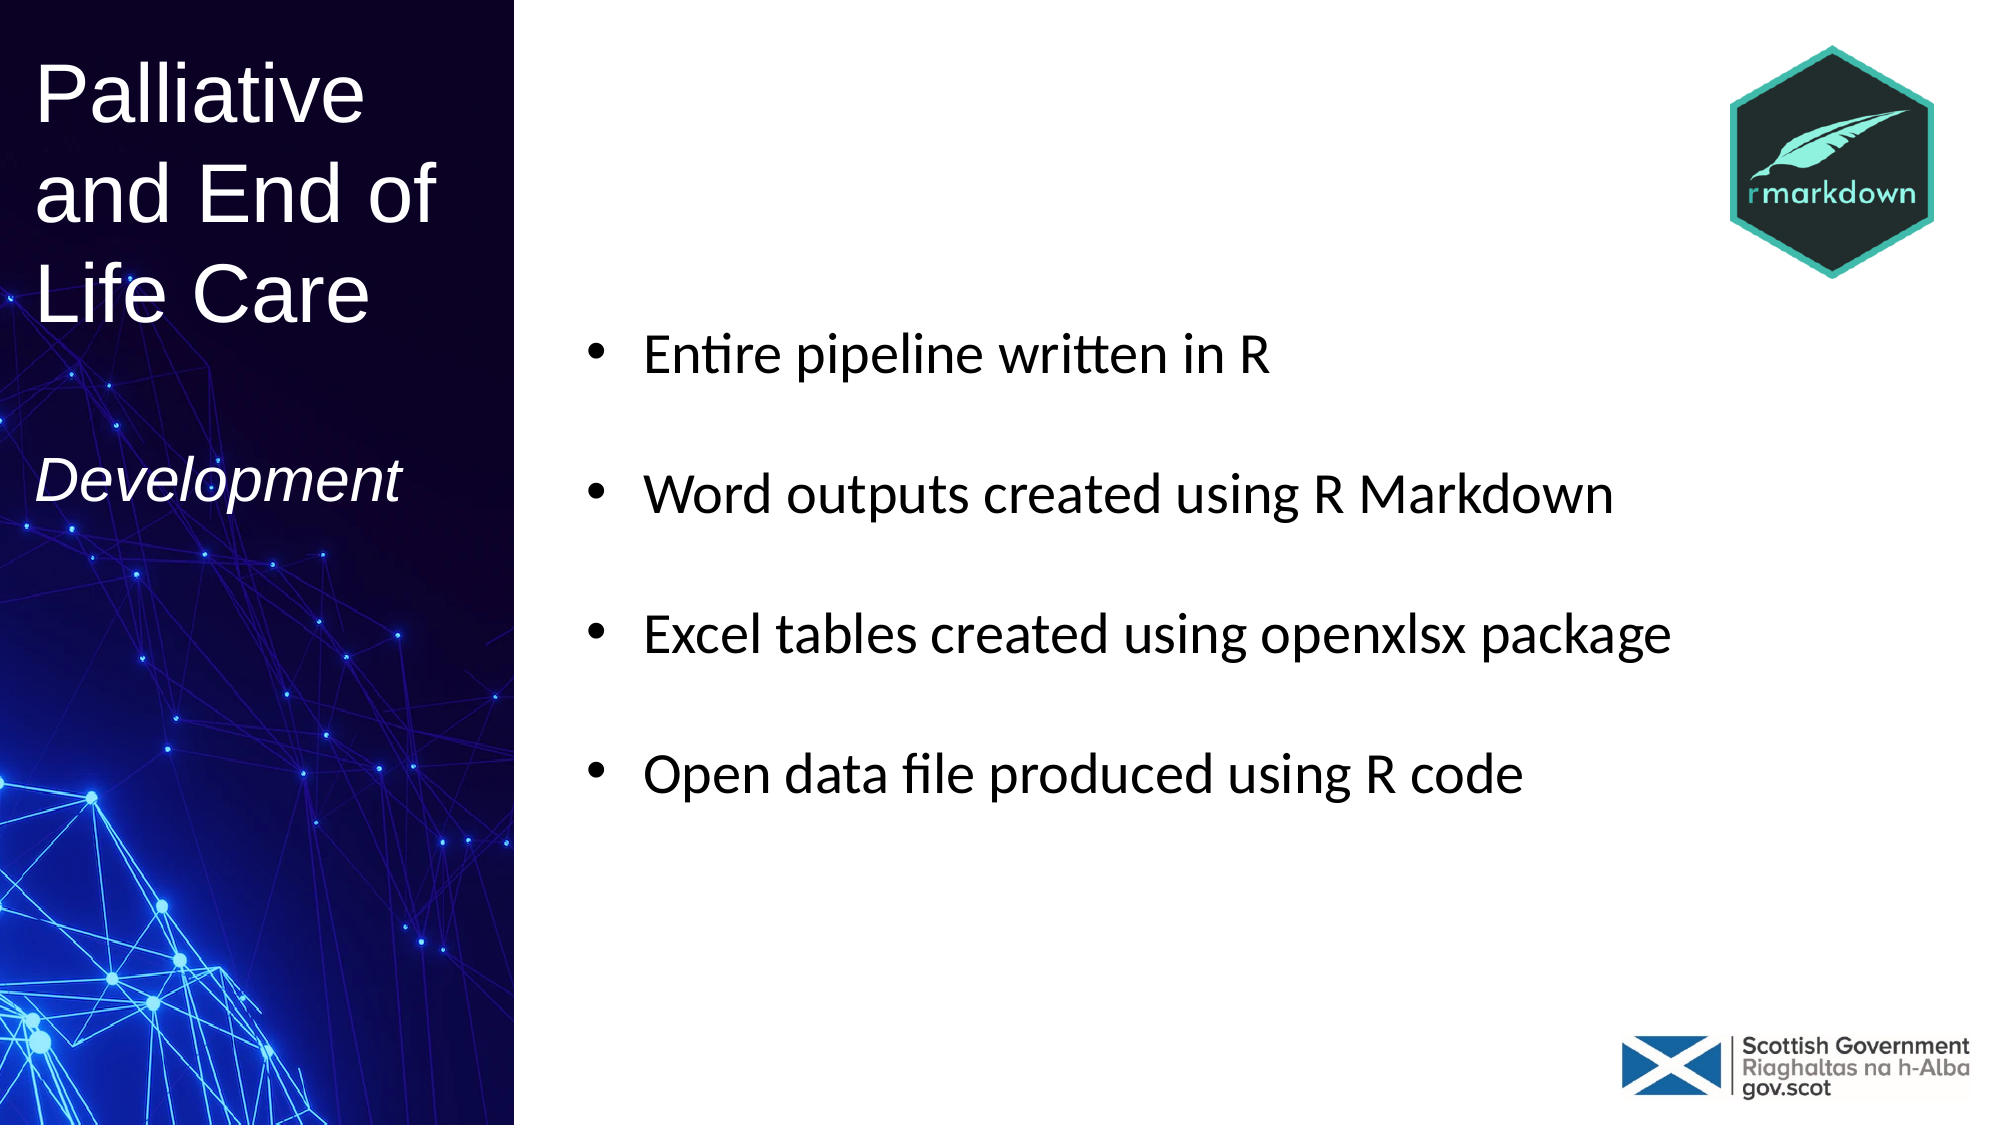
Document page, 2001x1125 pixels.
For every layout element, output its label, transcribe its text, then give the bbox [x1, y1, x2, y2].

picture [1620, 1034, 1971, 1101]
text_box Entire pipeline written in R Word outputs created using R Markdown Excel tables created using openxlsx package Open data file produced using R code [571, 307, 1971, 813]
picture [1730, 45, 1934, 279]
picture [0, 0, 514, 1125]
